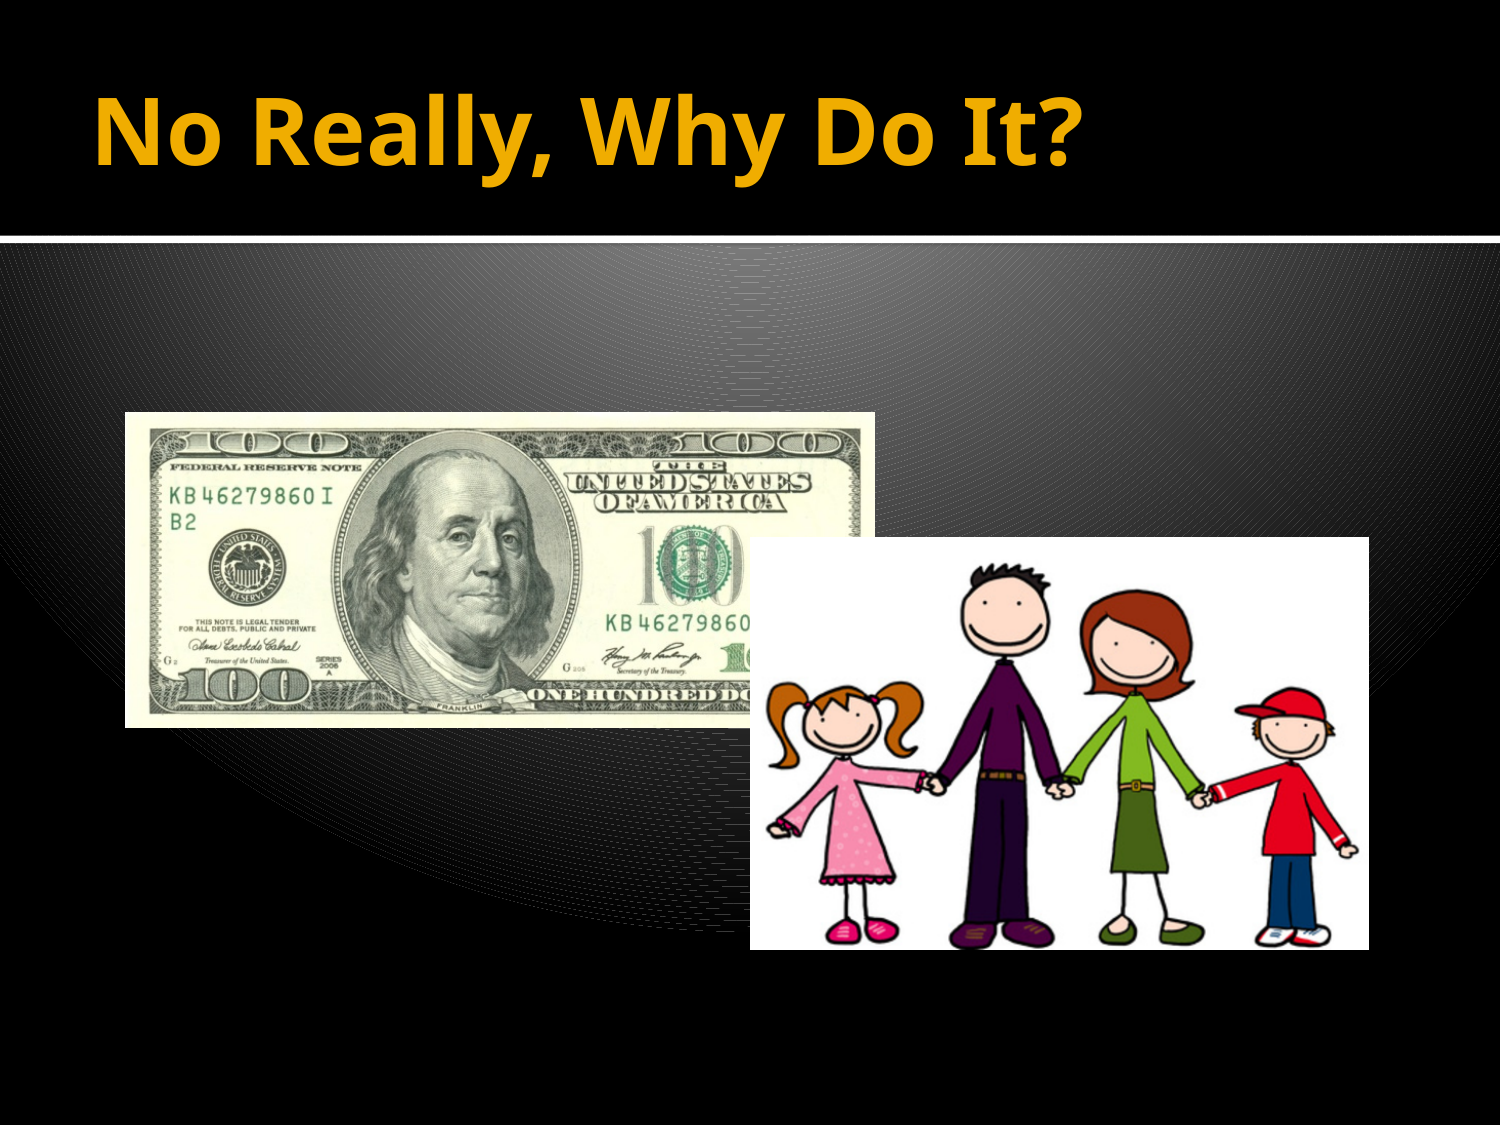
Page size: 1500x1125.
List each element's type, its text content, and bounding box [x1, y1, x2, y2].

title No Really, Why Do It? [75, 25, 1425, 231]
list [749, 537, 1369, 950]
picture [124, 412, 875, 728]
